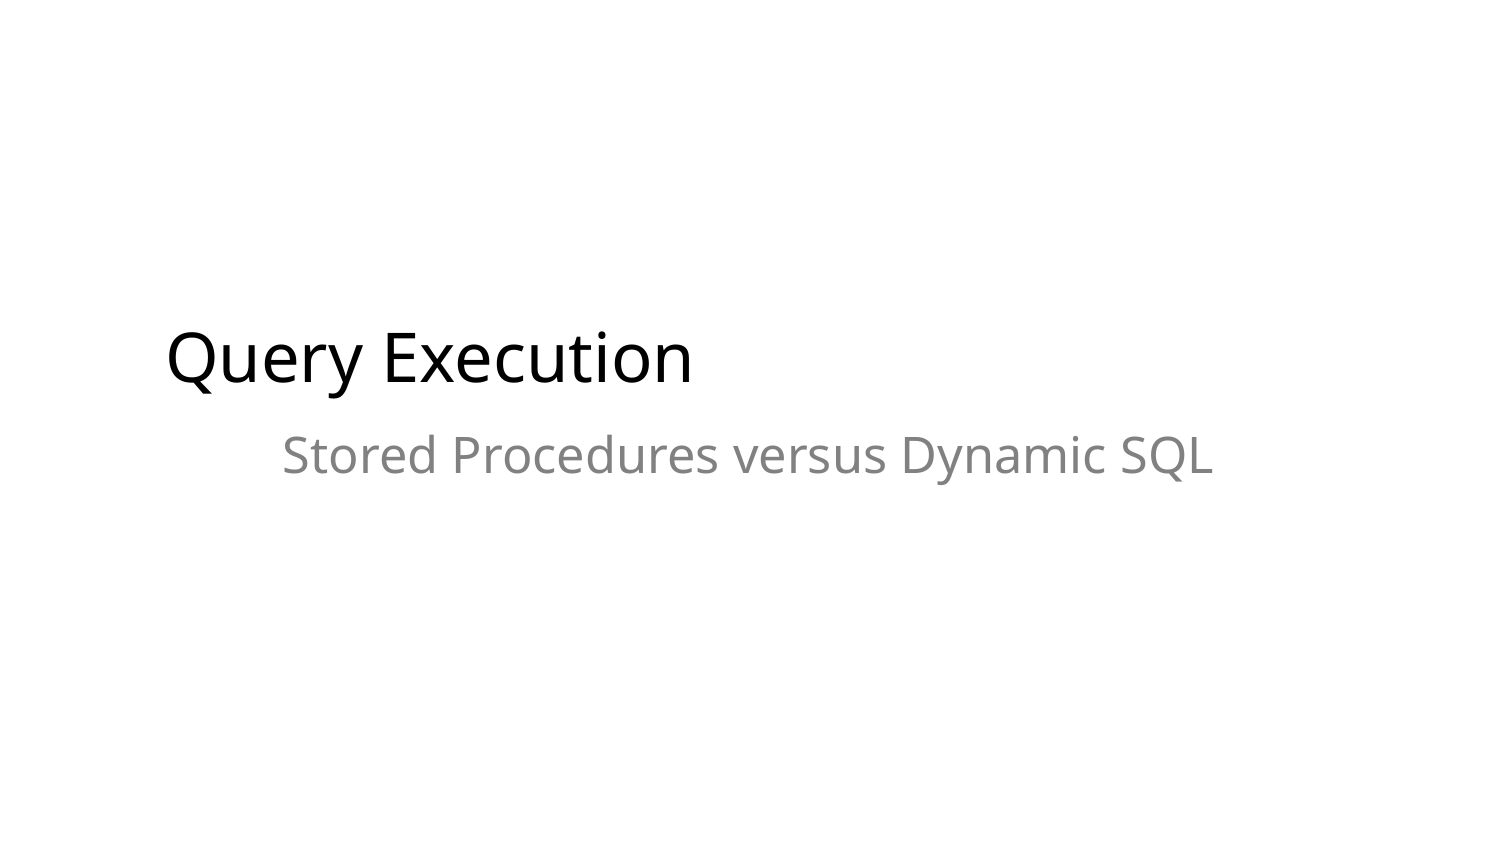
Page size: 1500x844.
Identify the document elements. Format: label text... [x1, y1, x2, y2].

title Query Execution [150, 314, 1350, 407]
text_box Stored Procedures versus Dynamic SQL [148, 422, 1350, 484]
